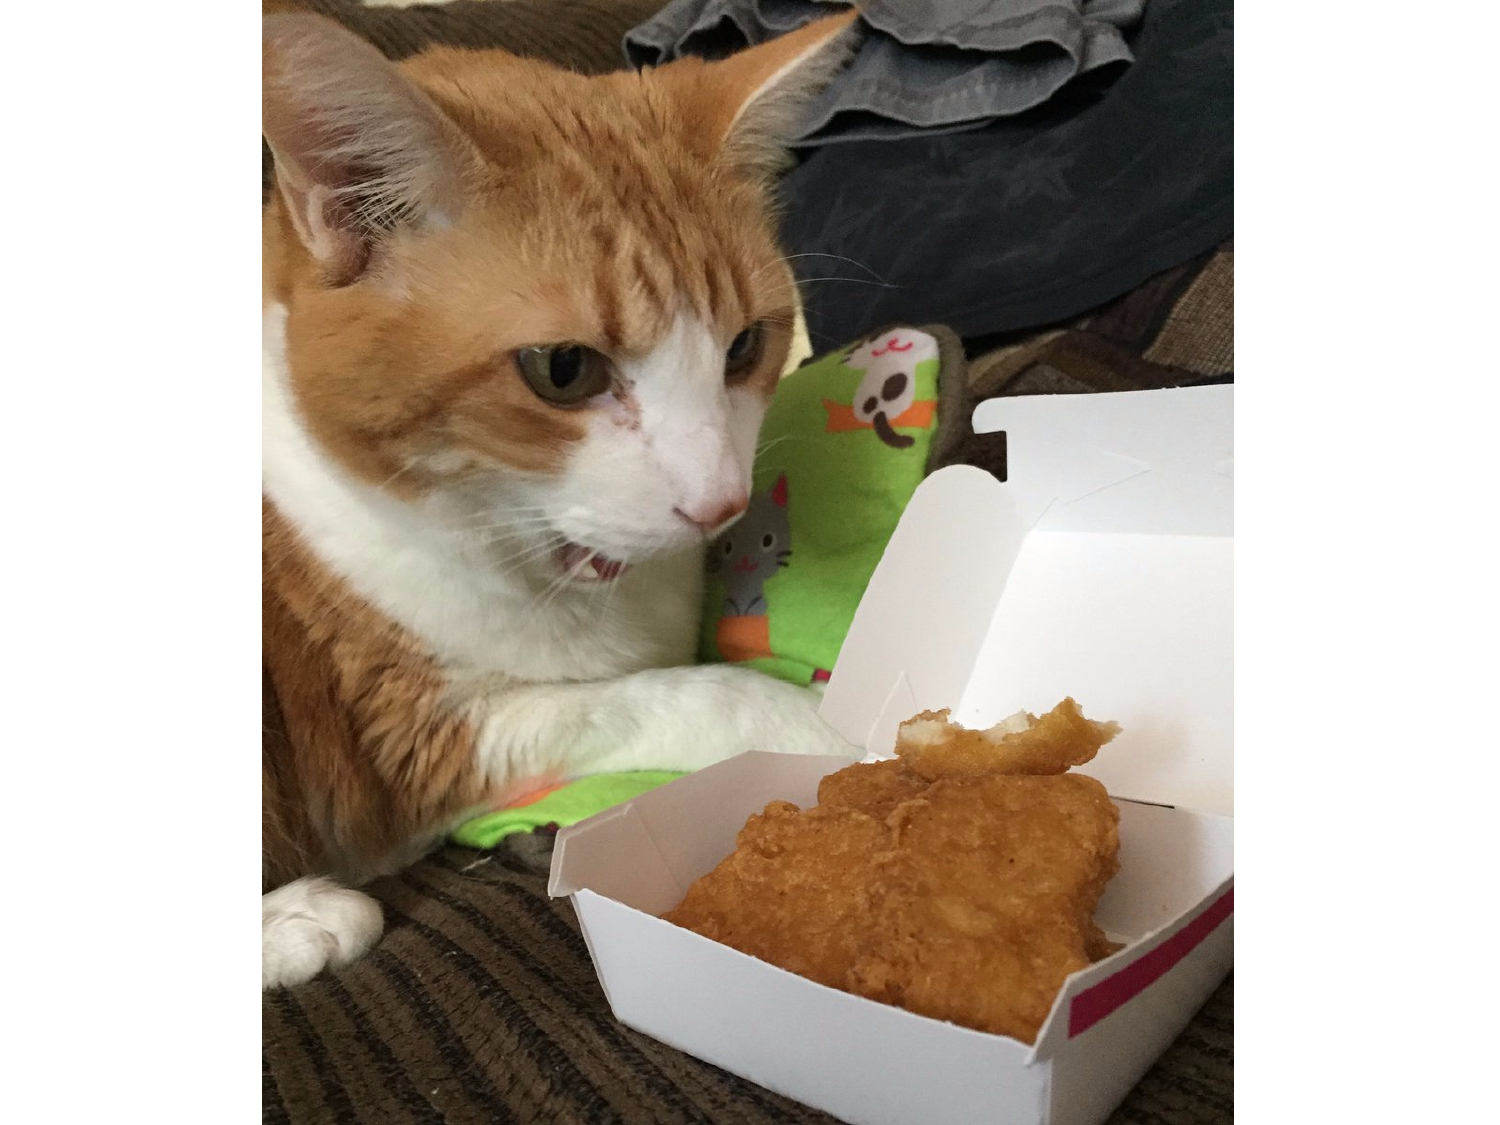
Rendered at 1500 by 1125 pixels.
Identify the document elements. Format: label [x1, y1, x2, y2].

picture [262, 0, 1234, 1125]
